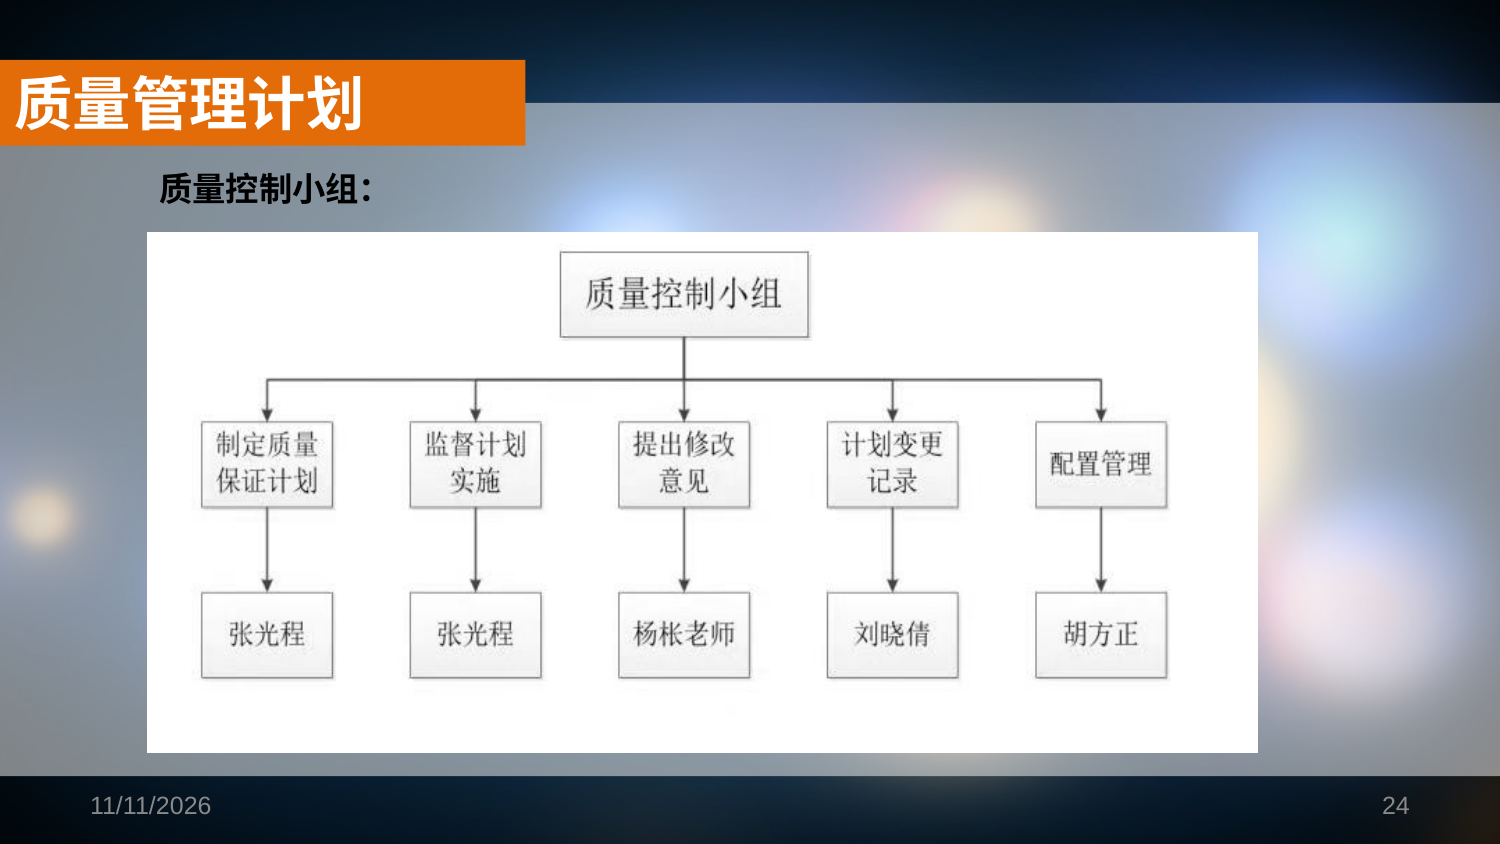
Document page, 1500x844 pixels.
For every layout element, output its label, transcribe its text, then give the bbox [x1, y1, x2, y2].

slide_number 24 [1074, 781, 1426, 828]
text_box 质量管理计划 [0, 59, 526, 145]
picture [147, 232, 1259, 753]
picture [0, 0, 1500, 102]
text_box 质量控制小组： [69, 140, 1464, 215]
text_box [0, 102, 1500, 777]
picture [0, 777, 1500, 844]
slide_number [74, 781, 426, 828]
